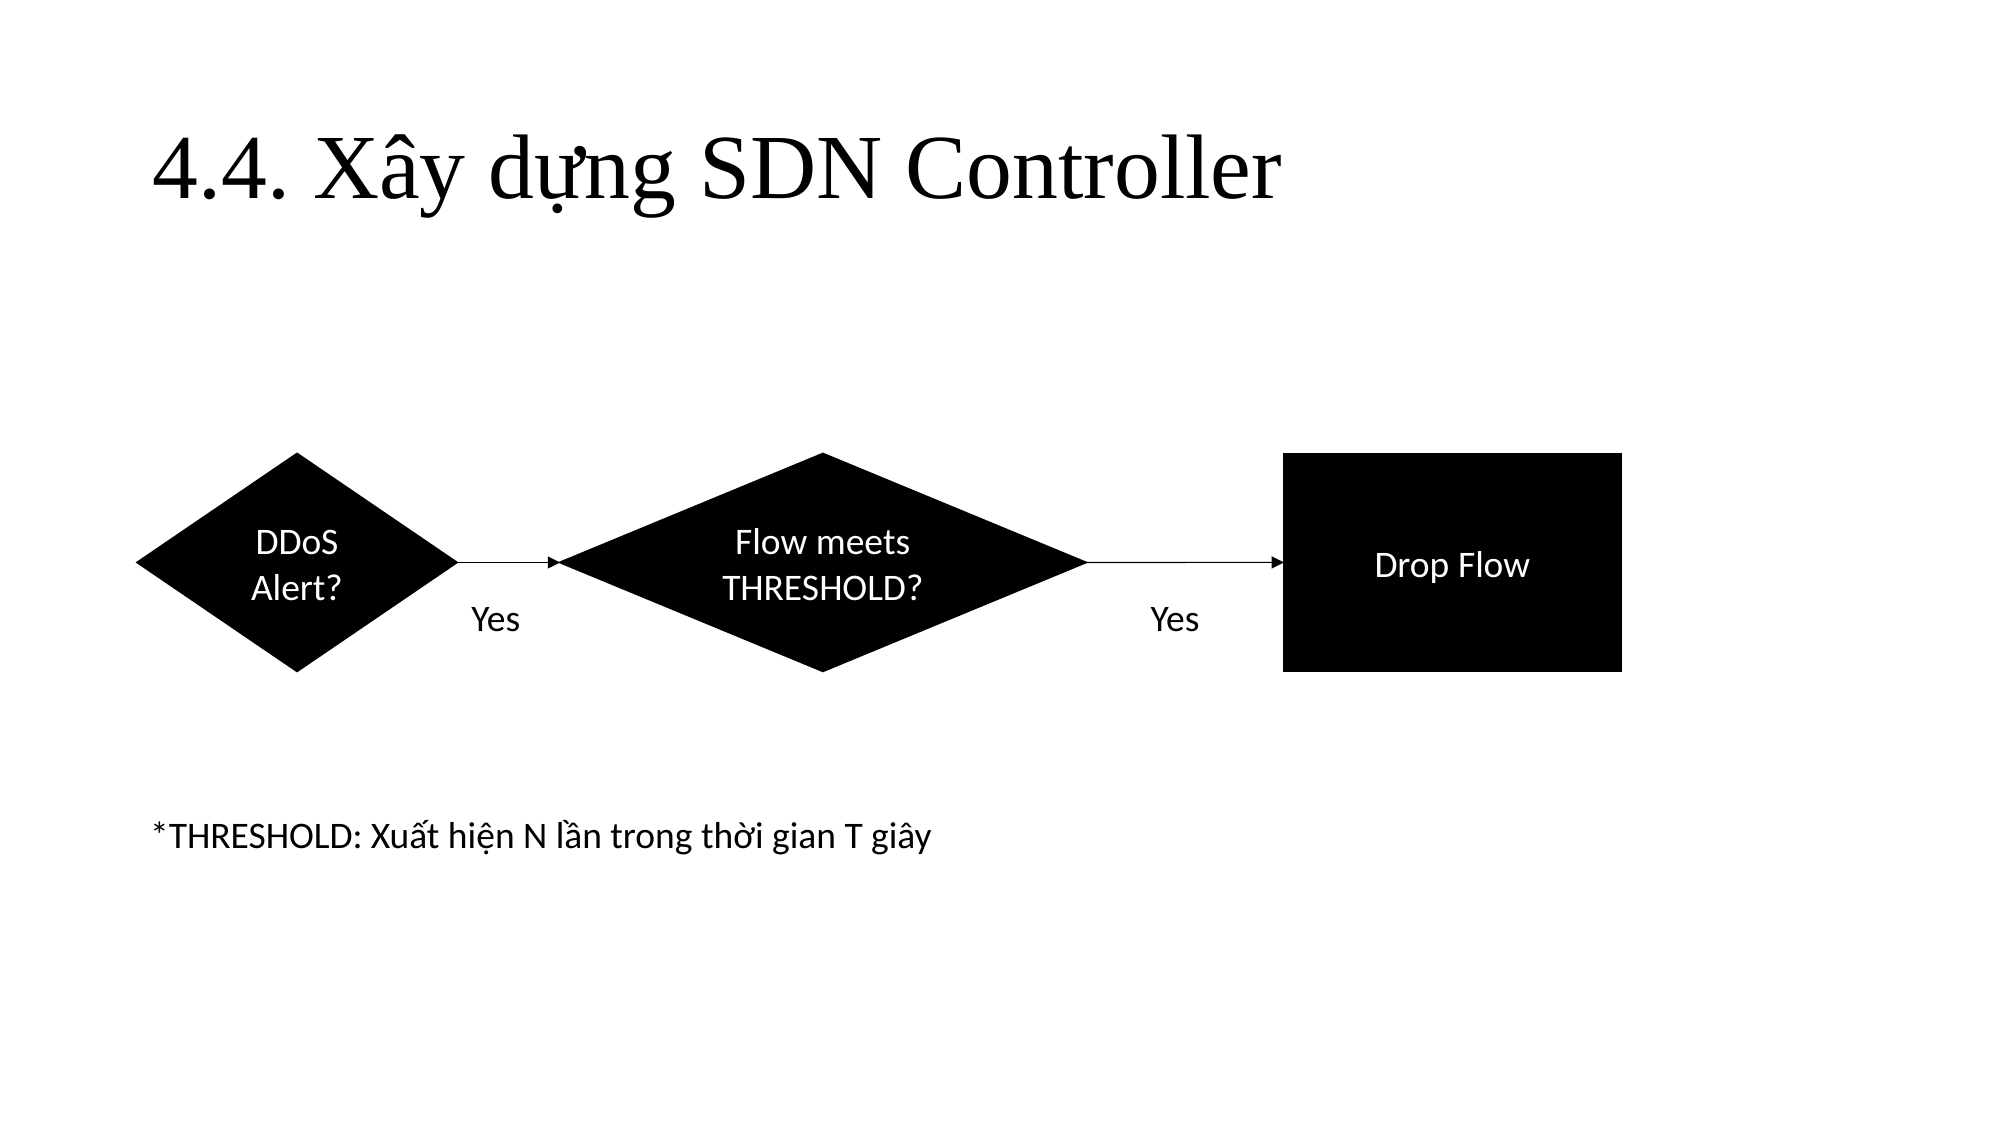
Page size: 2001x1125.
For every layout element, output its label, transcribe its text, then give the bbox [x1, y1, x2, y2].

text_box Yes [1135, 586, 1284, 647]
text_box DDoS Alert? [135, 452, 458, 673]
title 4.4. Xây dựng SDN Controller [137, 59, 1863, 278]
text_box Drop Flow [1283, 453, 1622, 672]
text_box Yes [456, 586, 605, 647]
text_box *THRESHOLD: Xuất hiện N lần trong thời gian T giây [135, 803, 973, 864]
text_box Flow meets THRESHOLD? [560, 452, 1085, 673]
